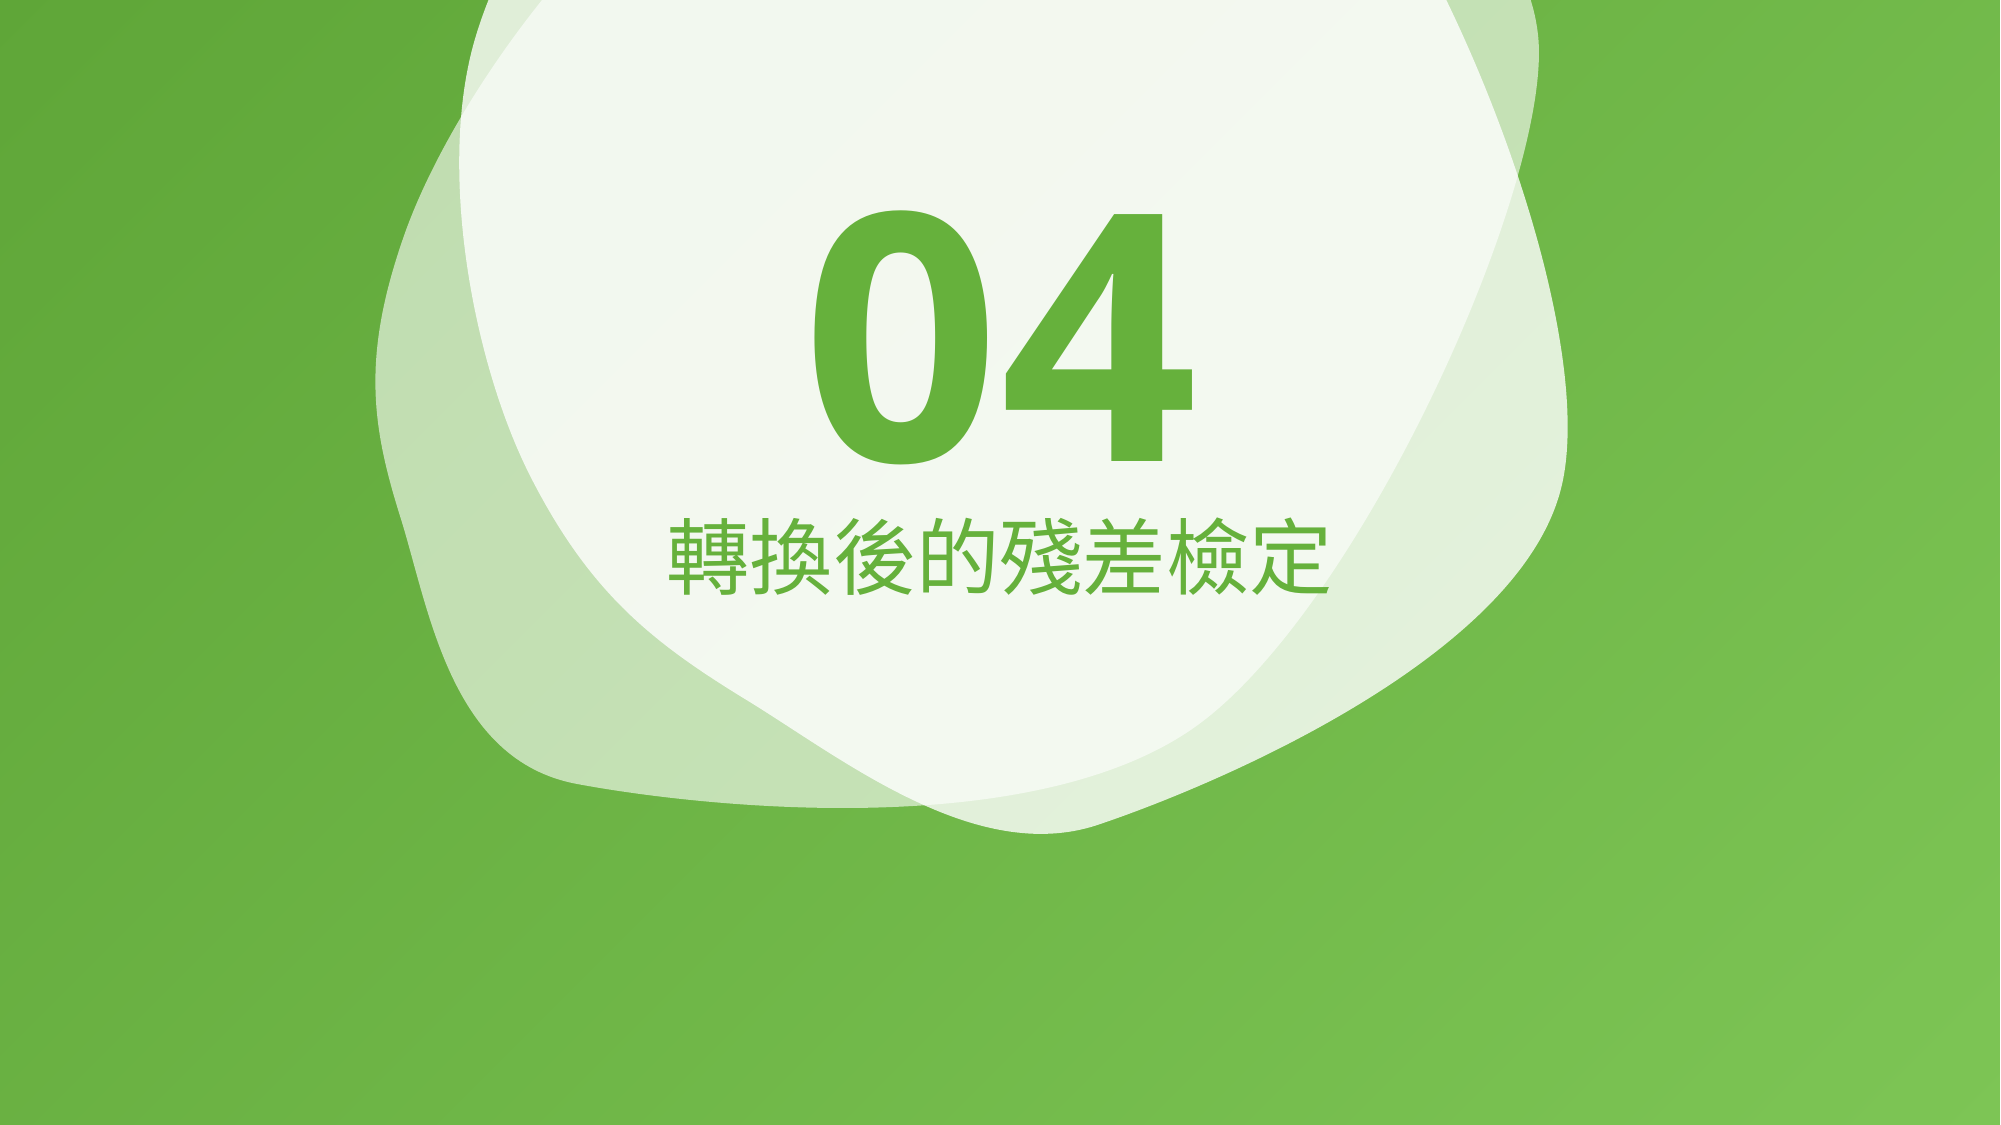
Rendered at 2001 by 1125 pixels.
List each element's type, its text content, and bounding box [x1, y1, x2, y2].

list 轉換後的殘差檢定 [610, 497, 1389, 633]
list 04 [761, 108, 1239, 497]
